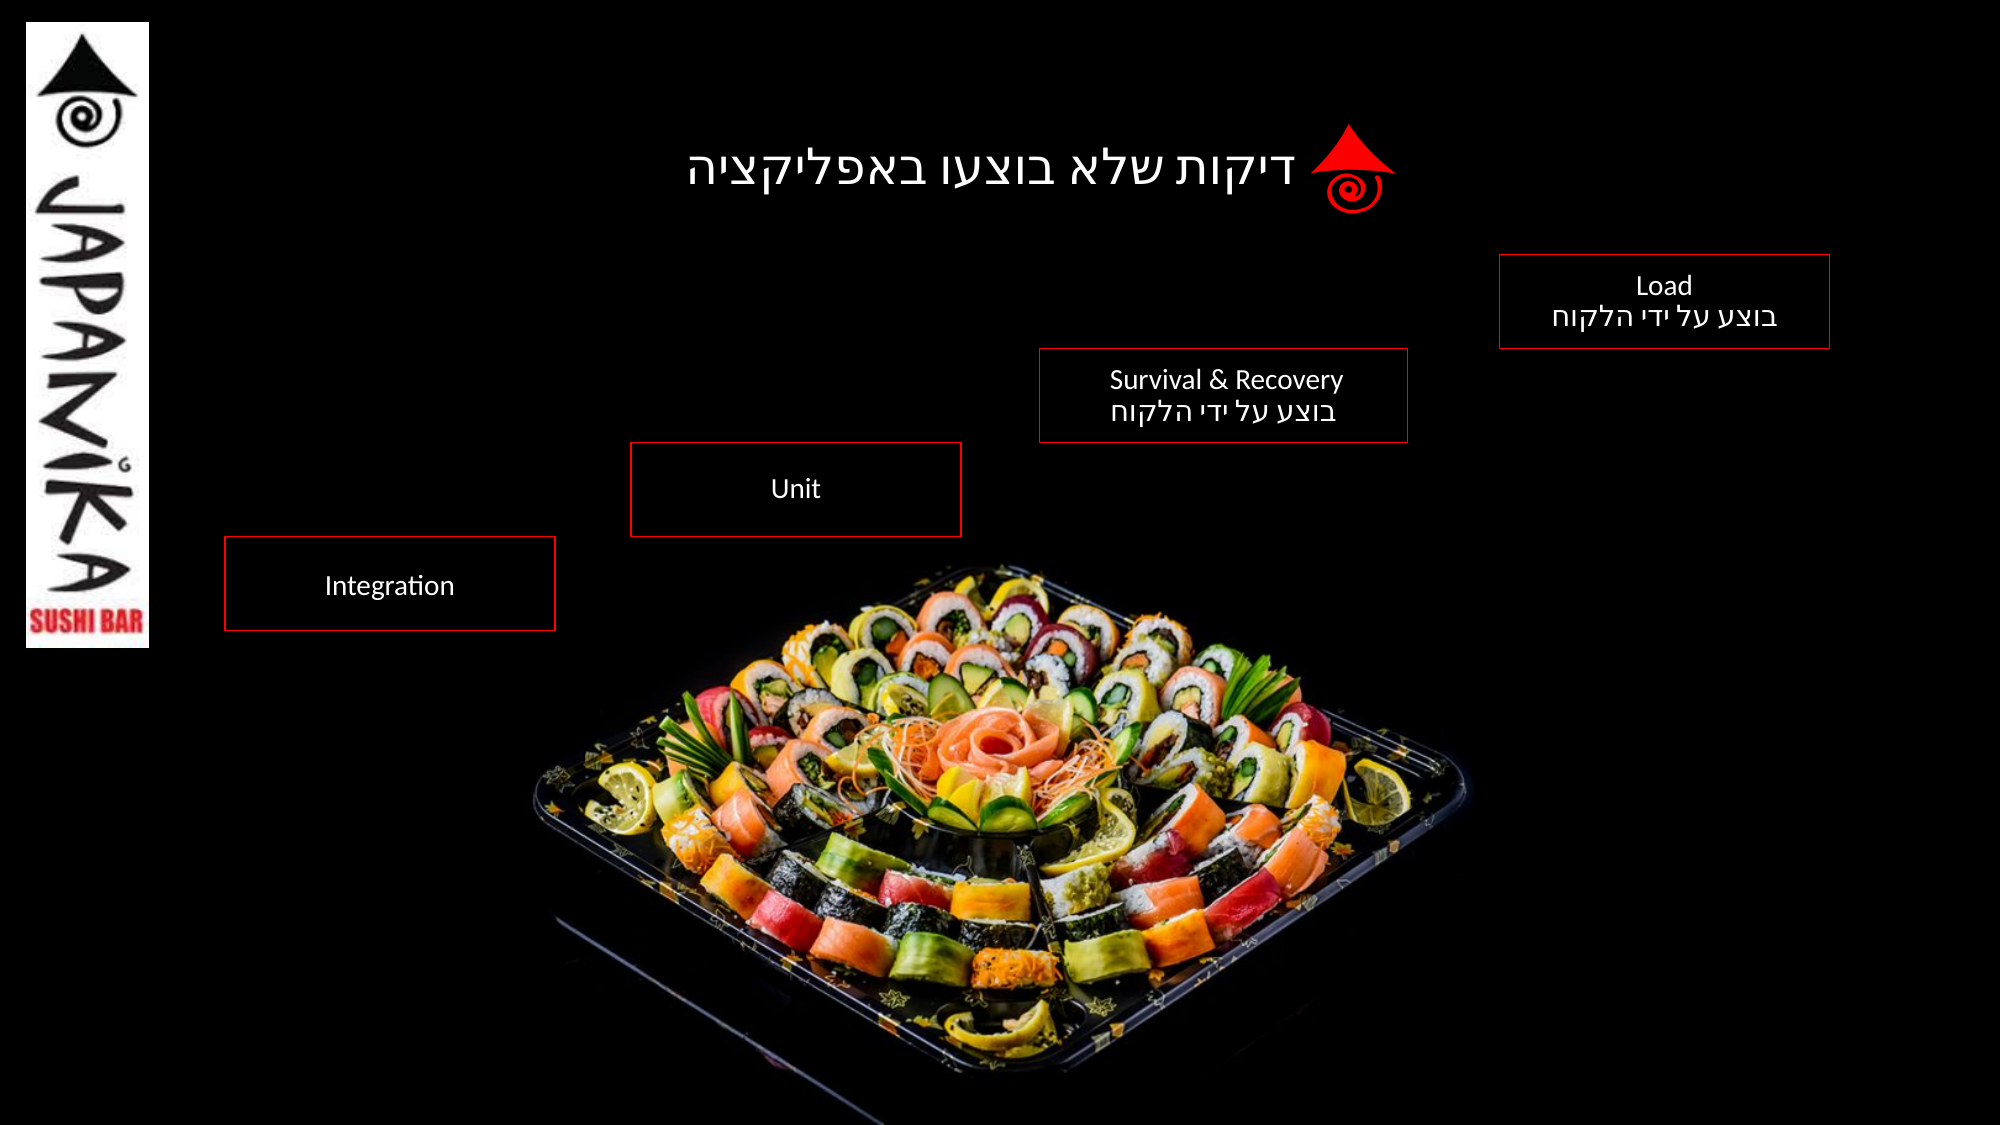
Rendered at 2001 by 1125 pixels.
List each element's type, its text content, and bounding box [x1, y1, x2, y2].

picture [526, 492, 1474, 1125]
text_box Load בוצע על ידי הלקוח [1499, 254, 1830, 349]
title בדיקות שלא בוצעו באפליקציה [152, 59, 1863, 278]
text_box Unit [631, 442, 961, 490]
picture [26, 22, 149, 648]
picture [1296, 112, 1408, 225]
text_box Integration [224, 536, 521, 631]
text_box Survival & Recovery בוצע על ידי הלקוח [1039, 348, 1408, 443]
